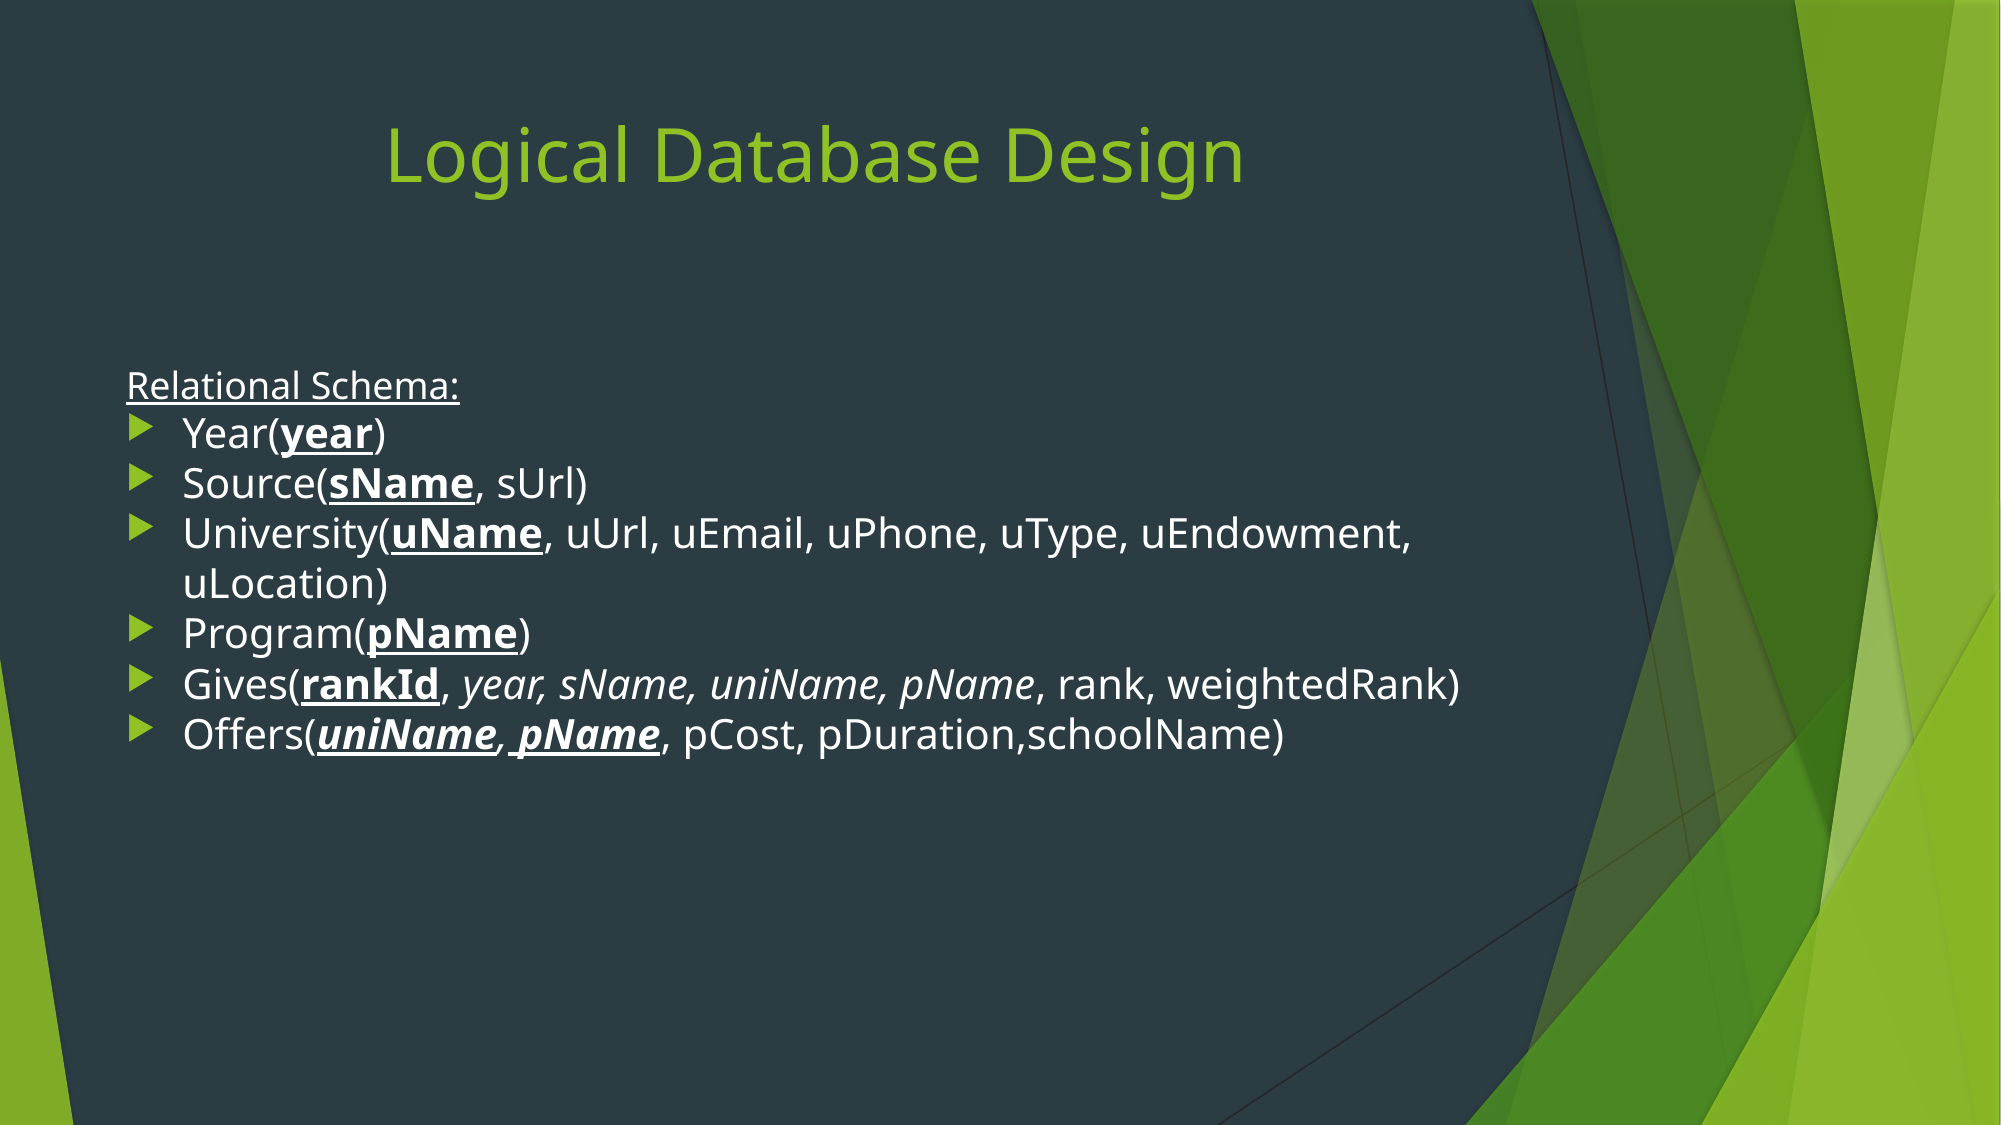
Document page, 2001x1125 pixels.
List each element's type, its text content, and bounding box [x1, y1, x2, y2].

title Logical Database Design [111, 99, 1522, 317]
list Relational Schema: Year(year) Source(sName, sUrl) University(uName, uUrl, uEmail, uPhone, uType, uEndowment, uLocation) Program(pName) Gives(rankId, year, sName, uniName, pName, rank, weightedRank) Offers(uniName, pName, pCost, pDuration,schoolName) [111, 354, 1522, 992]
